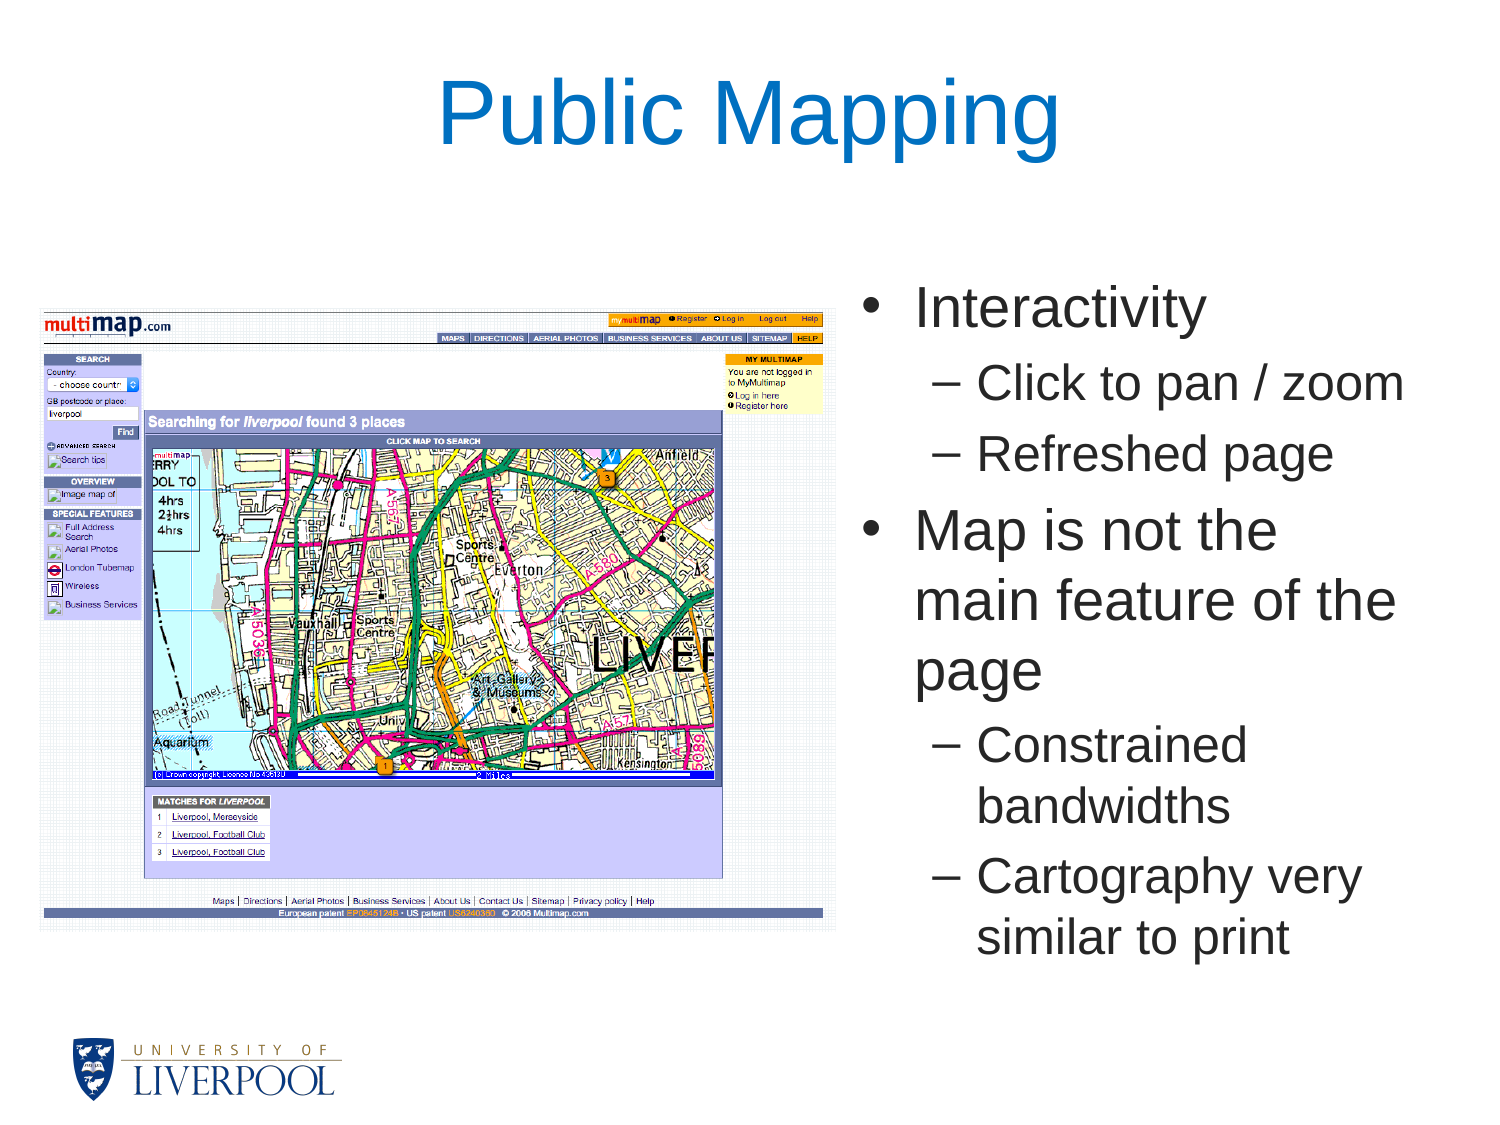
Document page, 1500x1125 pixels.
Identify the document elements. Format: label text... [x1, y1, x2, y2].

title Public Mapping [75, 45, 1425, 233]
picture [73, 1038, 342, 1101]
picture [39, 308, 837, 933]
list Interactivity Click to pan / zoom Refreshed page Map is not the main feature of the page Constrained bandwidths Cartography very similar to print [847, 262, 1425, 998]
